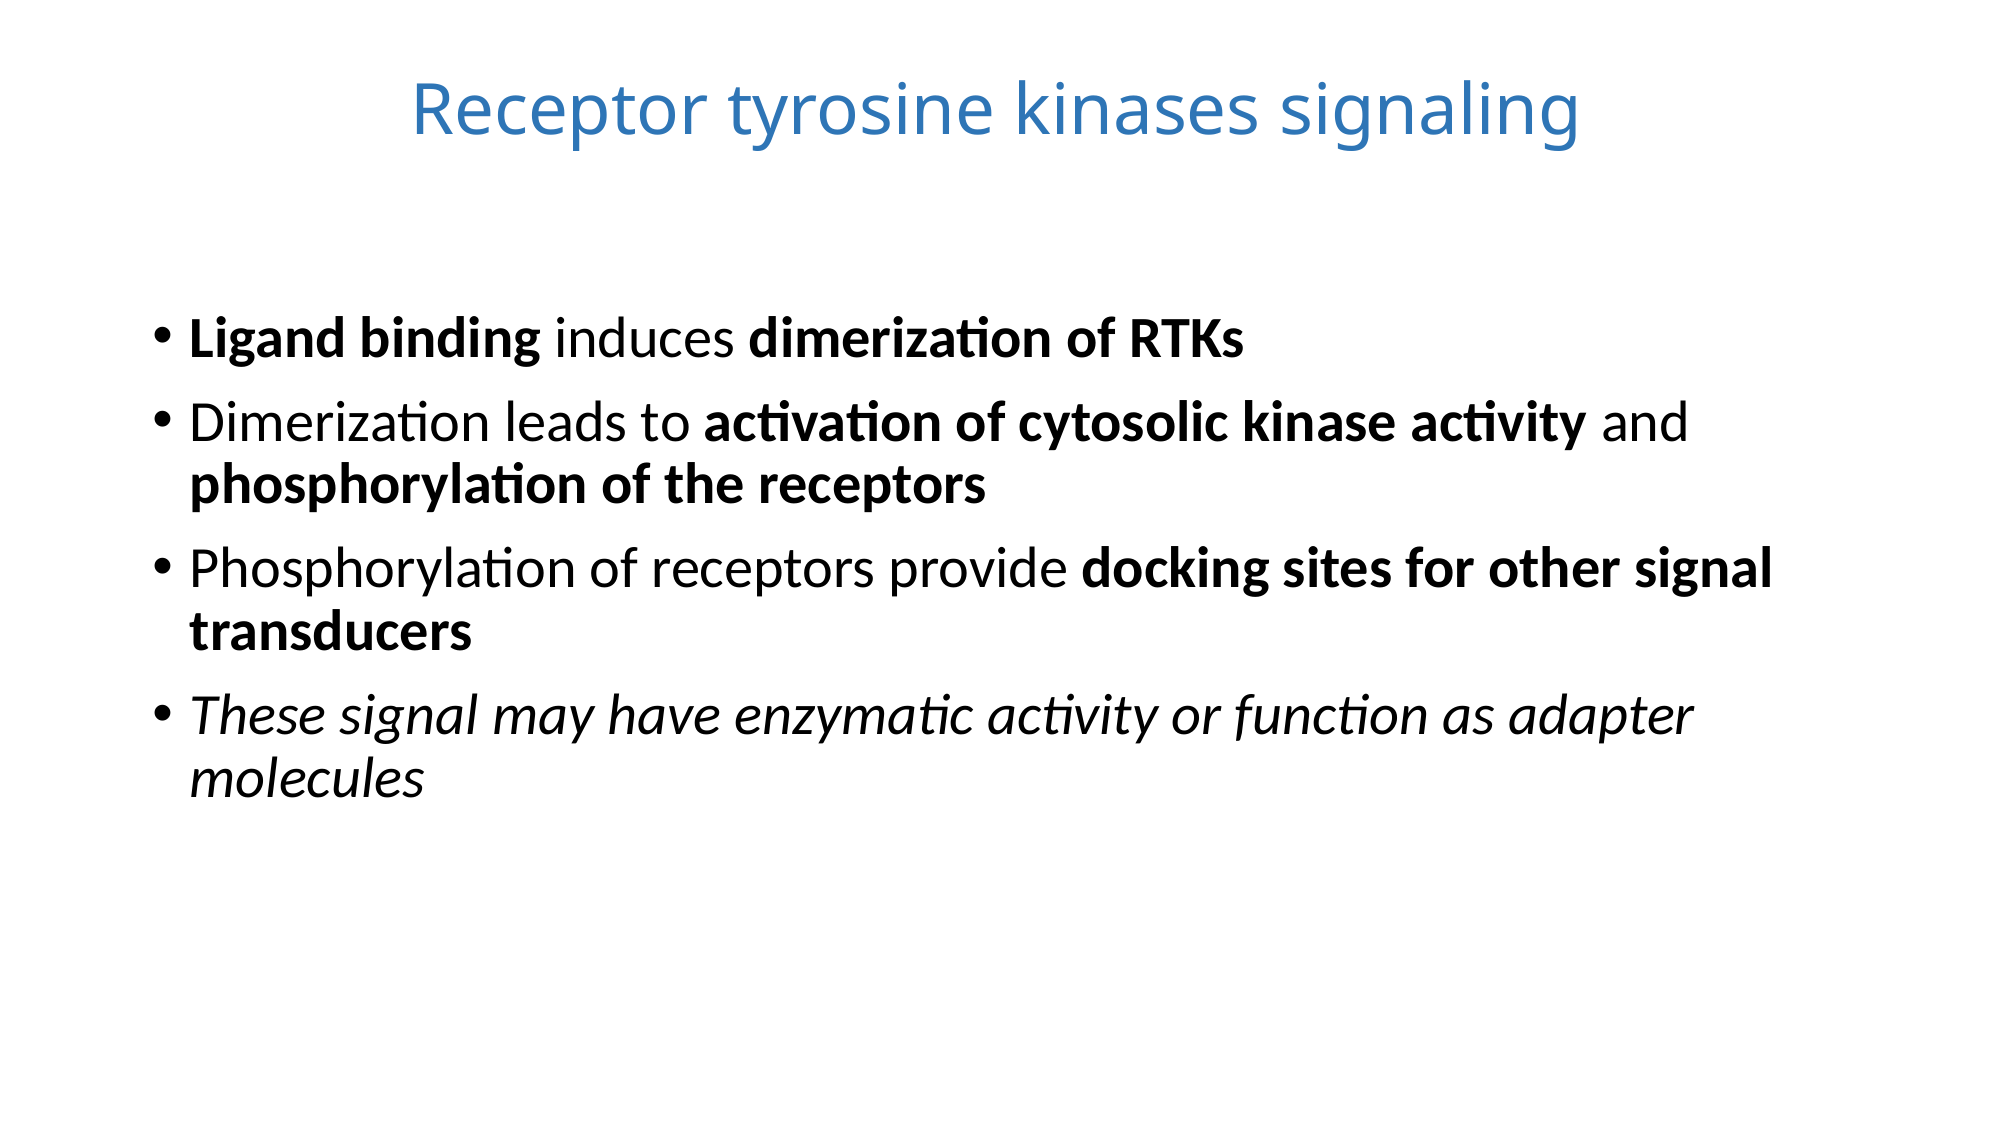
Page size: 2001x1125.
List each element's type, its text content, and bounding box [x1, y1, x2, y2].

list Ligand binding induces dimerization of RTKs Dimerization leads to activation of cytosolic kinase activity and phosphorylation of the receptors Phosphorylation of receptors provide docking sites for other signal transducers These signal may have enzymatic activity or function as adapter molecules [137, 299, 1863, 863]
title Receptor tyrosine kinases signaling [395, 55, 1605, 168]
